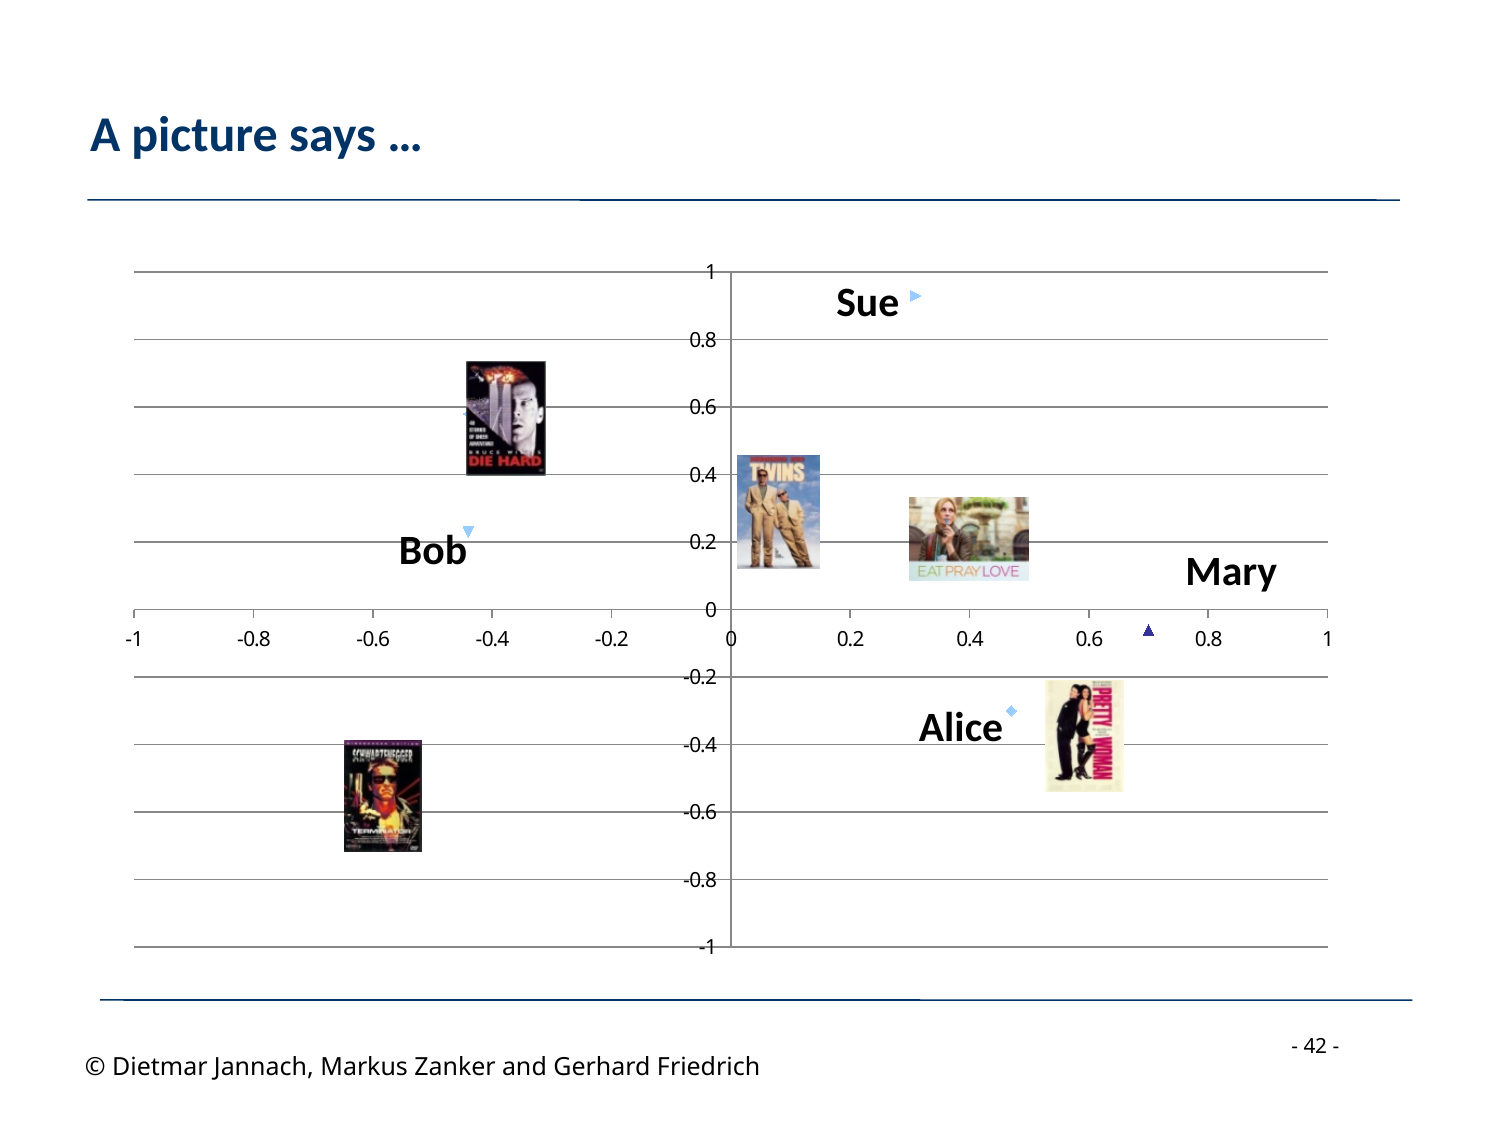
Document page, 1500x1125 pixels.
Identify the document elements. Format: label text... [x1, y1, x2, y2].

picture [343, 740, 422, 853]
picture [737, 455, 821, 570]
picture [908, 497, 1029, 581]
picture [466, 361, 546, 476]
chart [100, 243, 1359, 977]
picture [1045, 680, 1125, 792]
title A picture says … [74, 37, 1426, 226]
